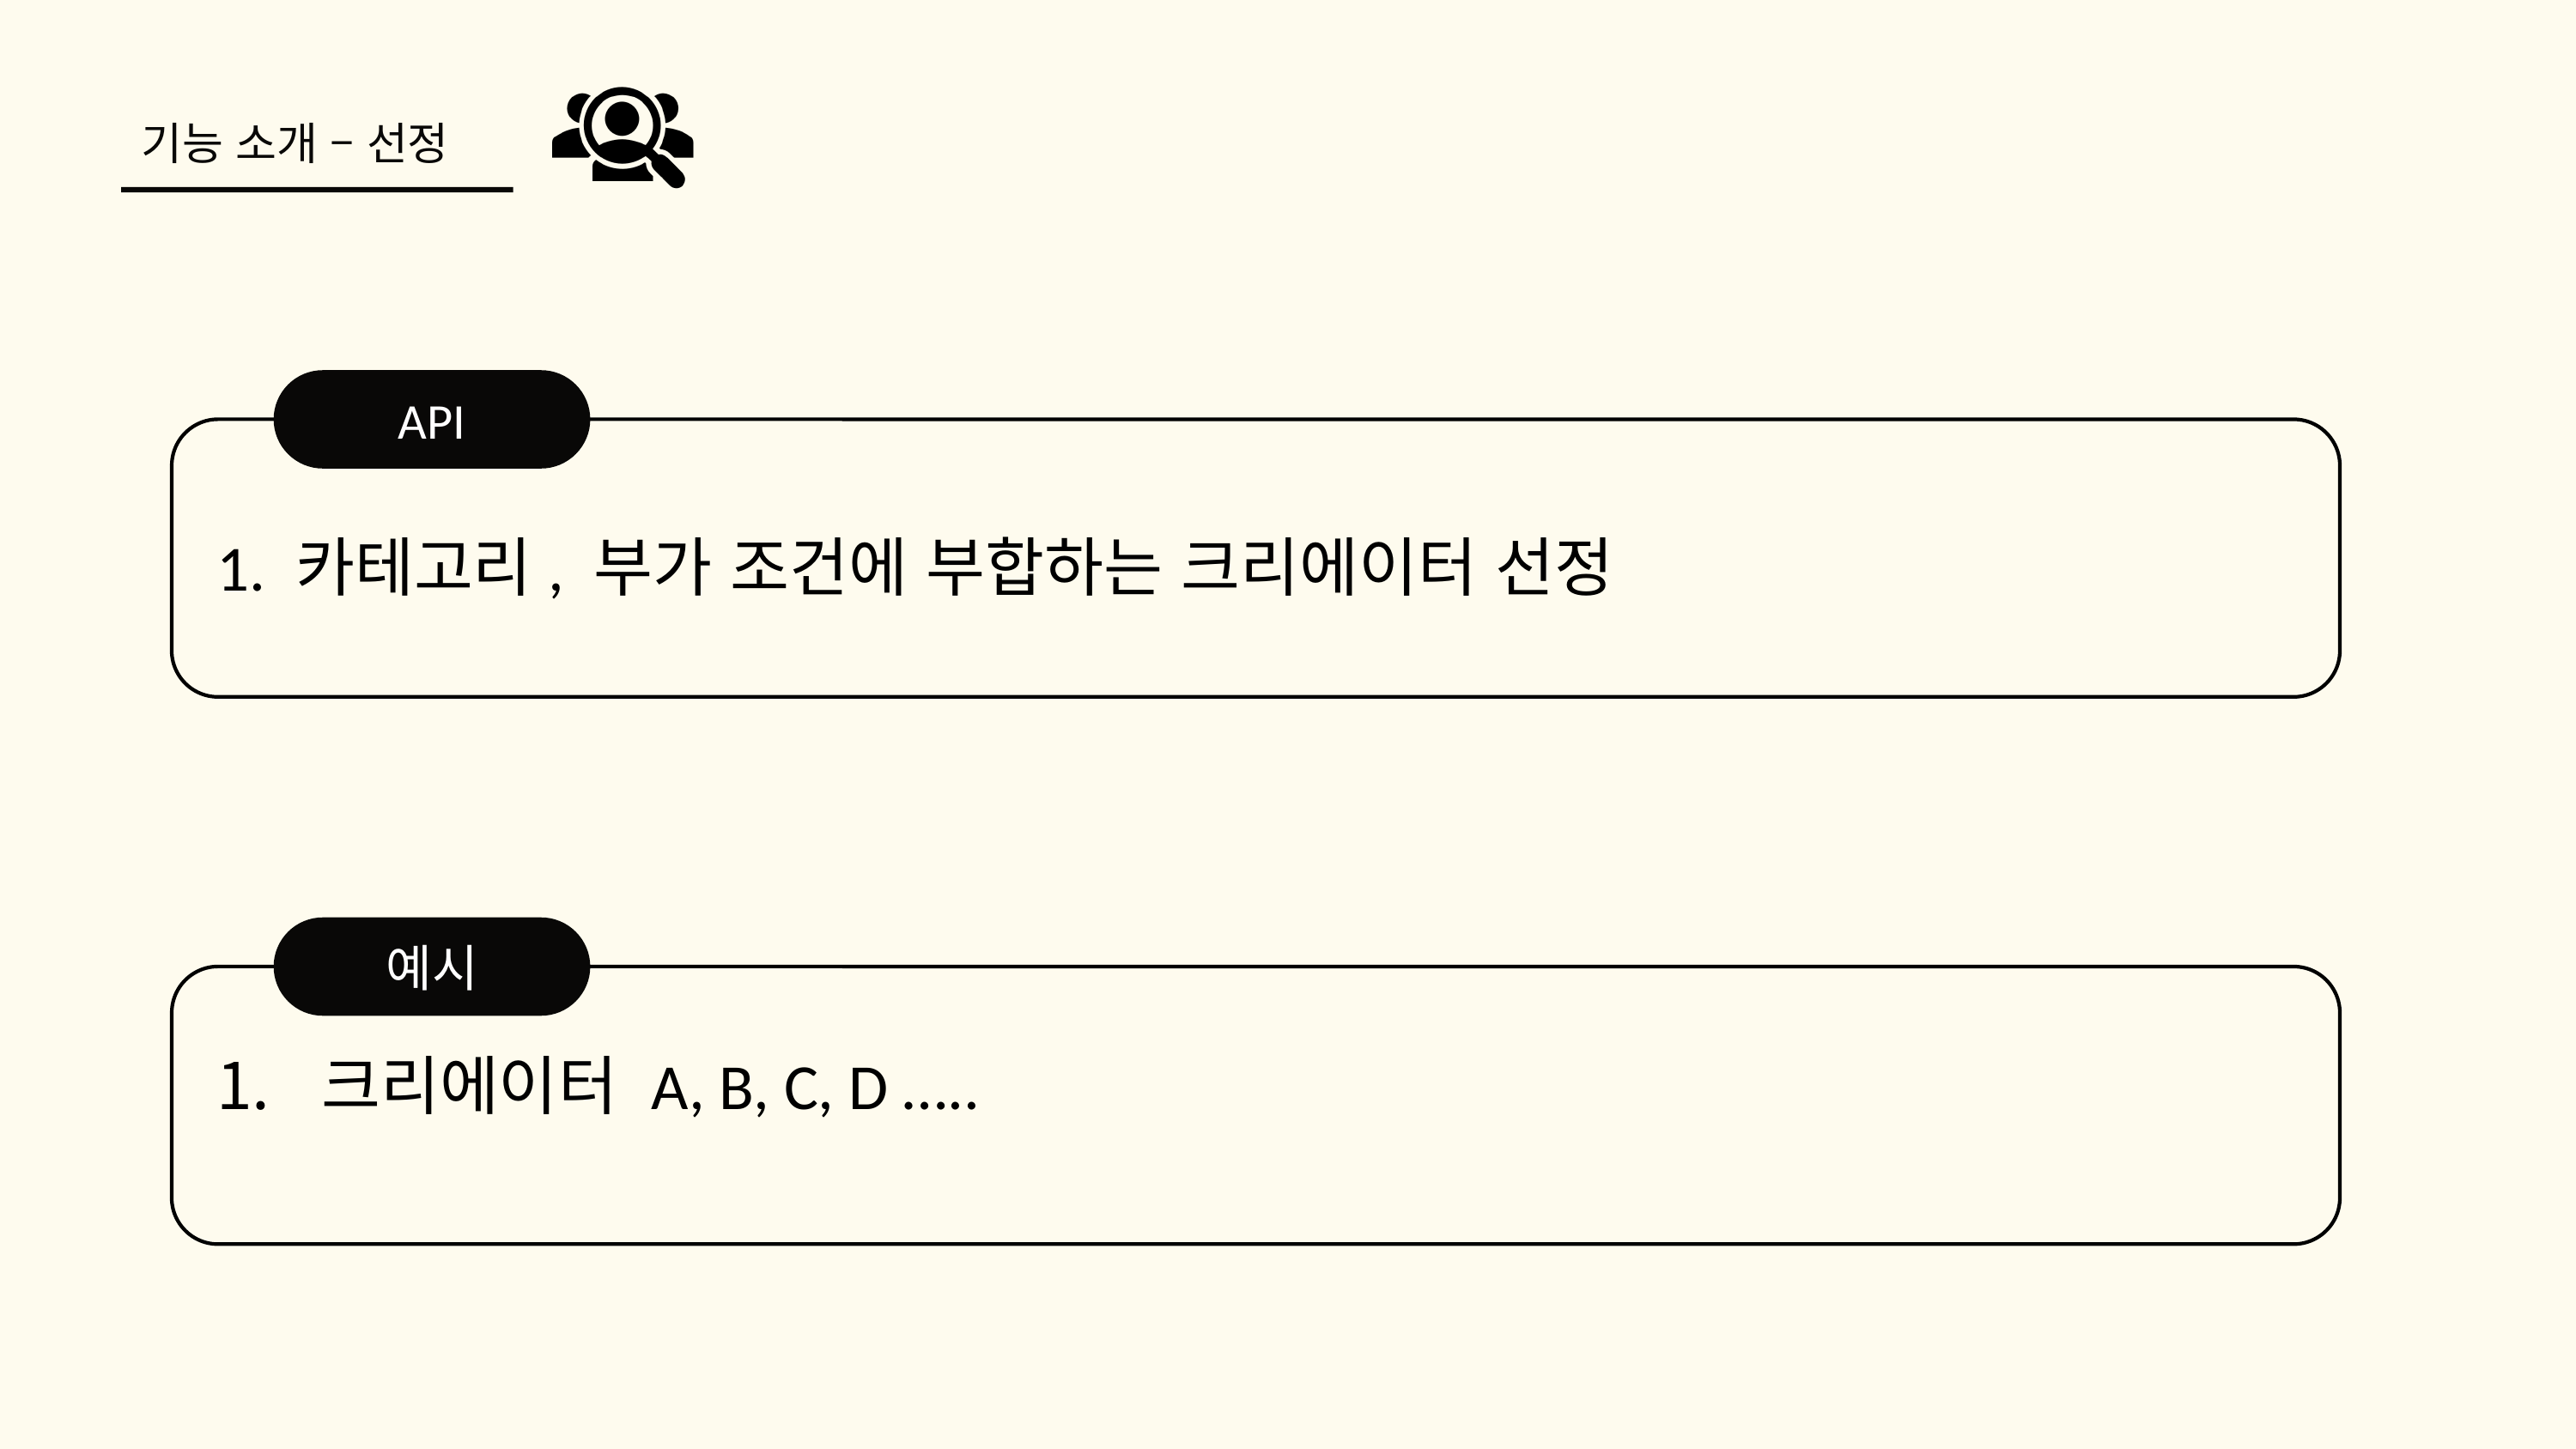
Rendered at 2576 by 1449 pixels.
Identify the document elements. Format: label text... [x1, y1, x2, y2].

text_box [169, 964, 2342, 1246]
text_box 크리에이터 A, B, C, D ….. [204, 1039, 2308, 1129]
text_box 예시 [273, 917, 591, 1016]
picture [541, 56, 703, 218]
text_box 1. 카테고리, 부가 조건에 부합하는 크리에이터 선정 [204, 520, 2308, 610]
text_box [120, 105, 537, 191]
text_box [169, 417, 2342, 699]
text_box API [273, 370, 591, 469]
